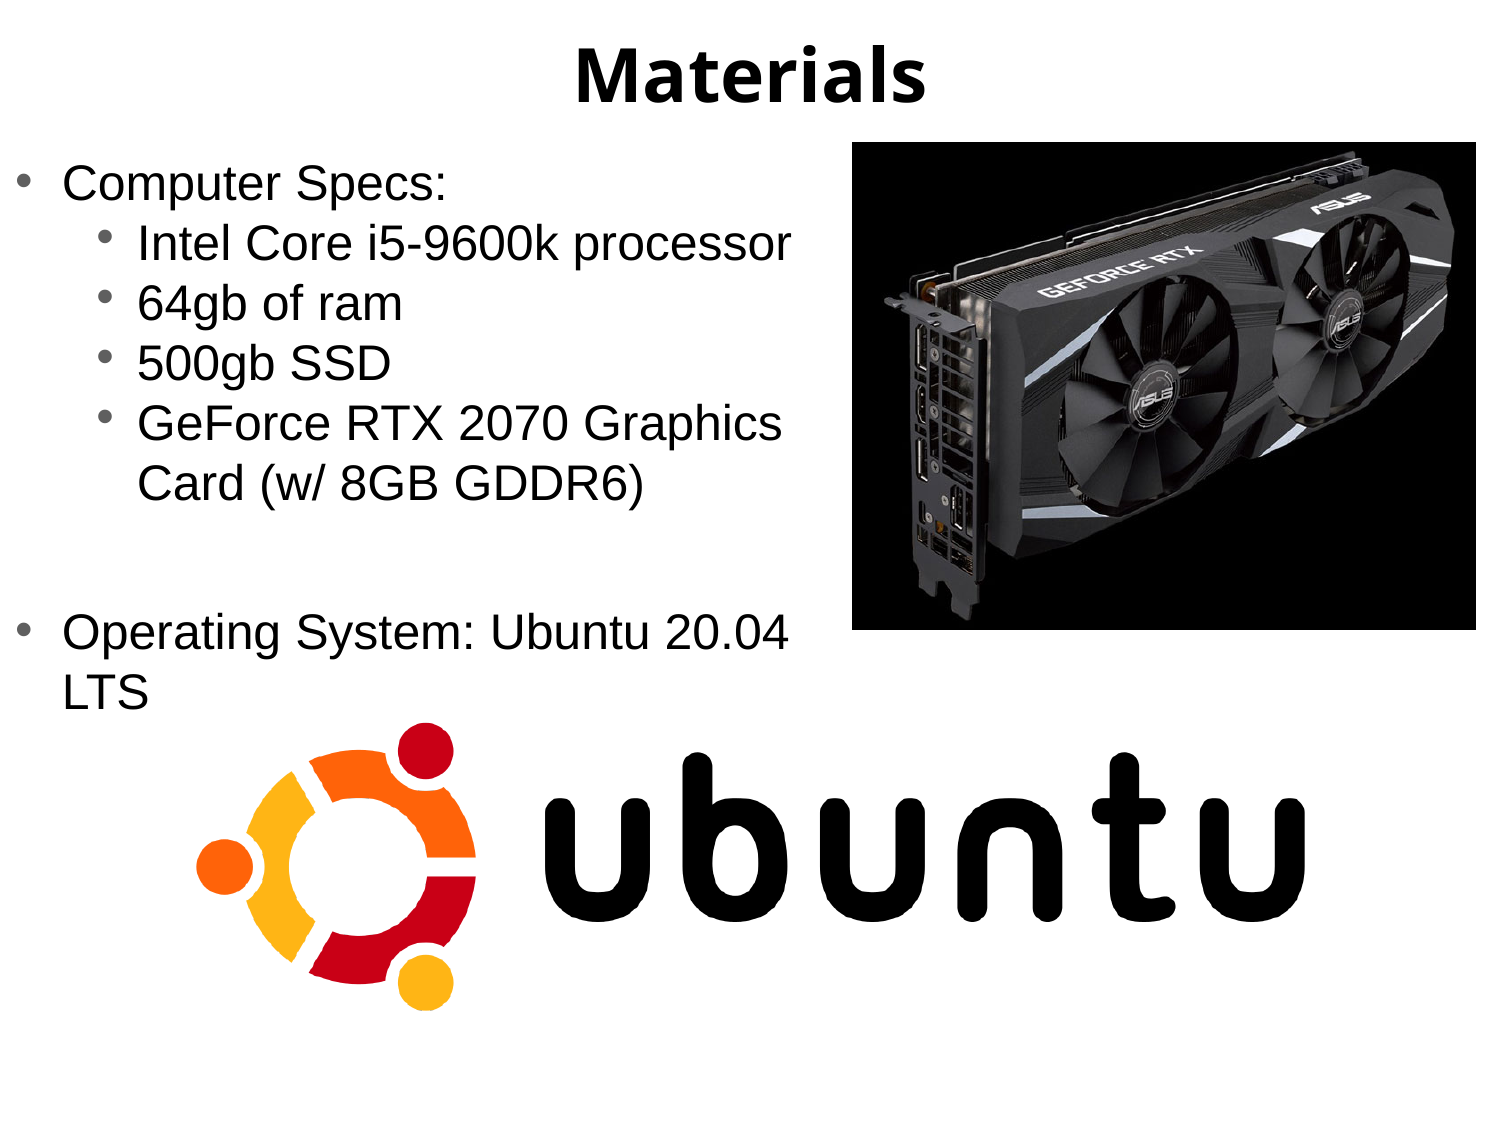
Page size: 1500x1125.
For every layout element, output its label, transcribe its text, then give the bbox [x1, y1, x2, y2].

picture [852, 142, 1476, 630]
title Materials [0, 2, 1500, 143]
picture [177, 713, 1323, 1020]
list Computer Specs: Intel Core i5-9600k processor 64gb of ram 500gb SSD GeForce RTX 2070 Graphics Card (w/ 8GB GDDR6) Operating System: Ubuntu 20.04 LTS [0, 142, 856, 1111]
